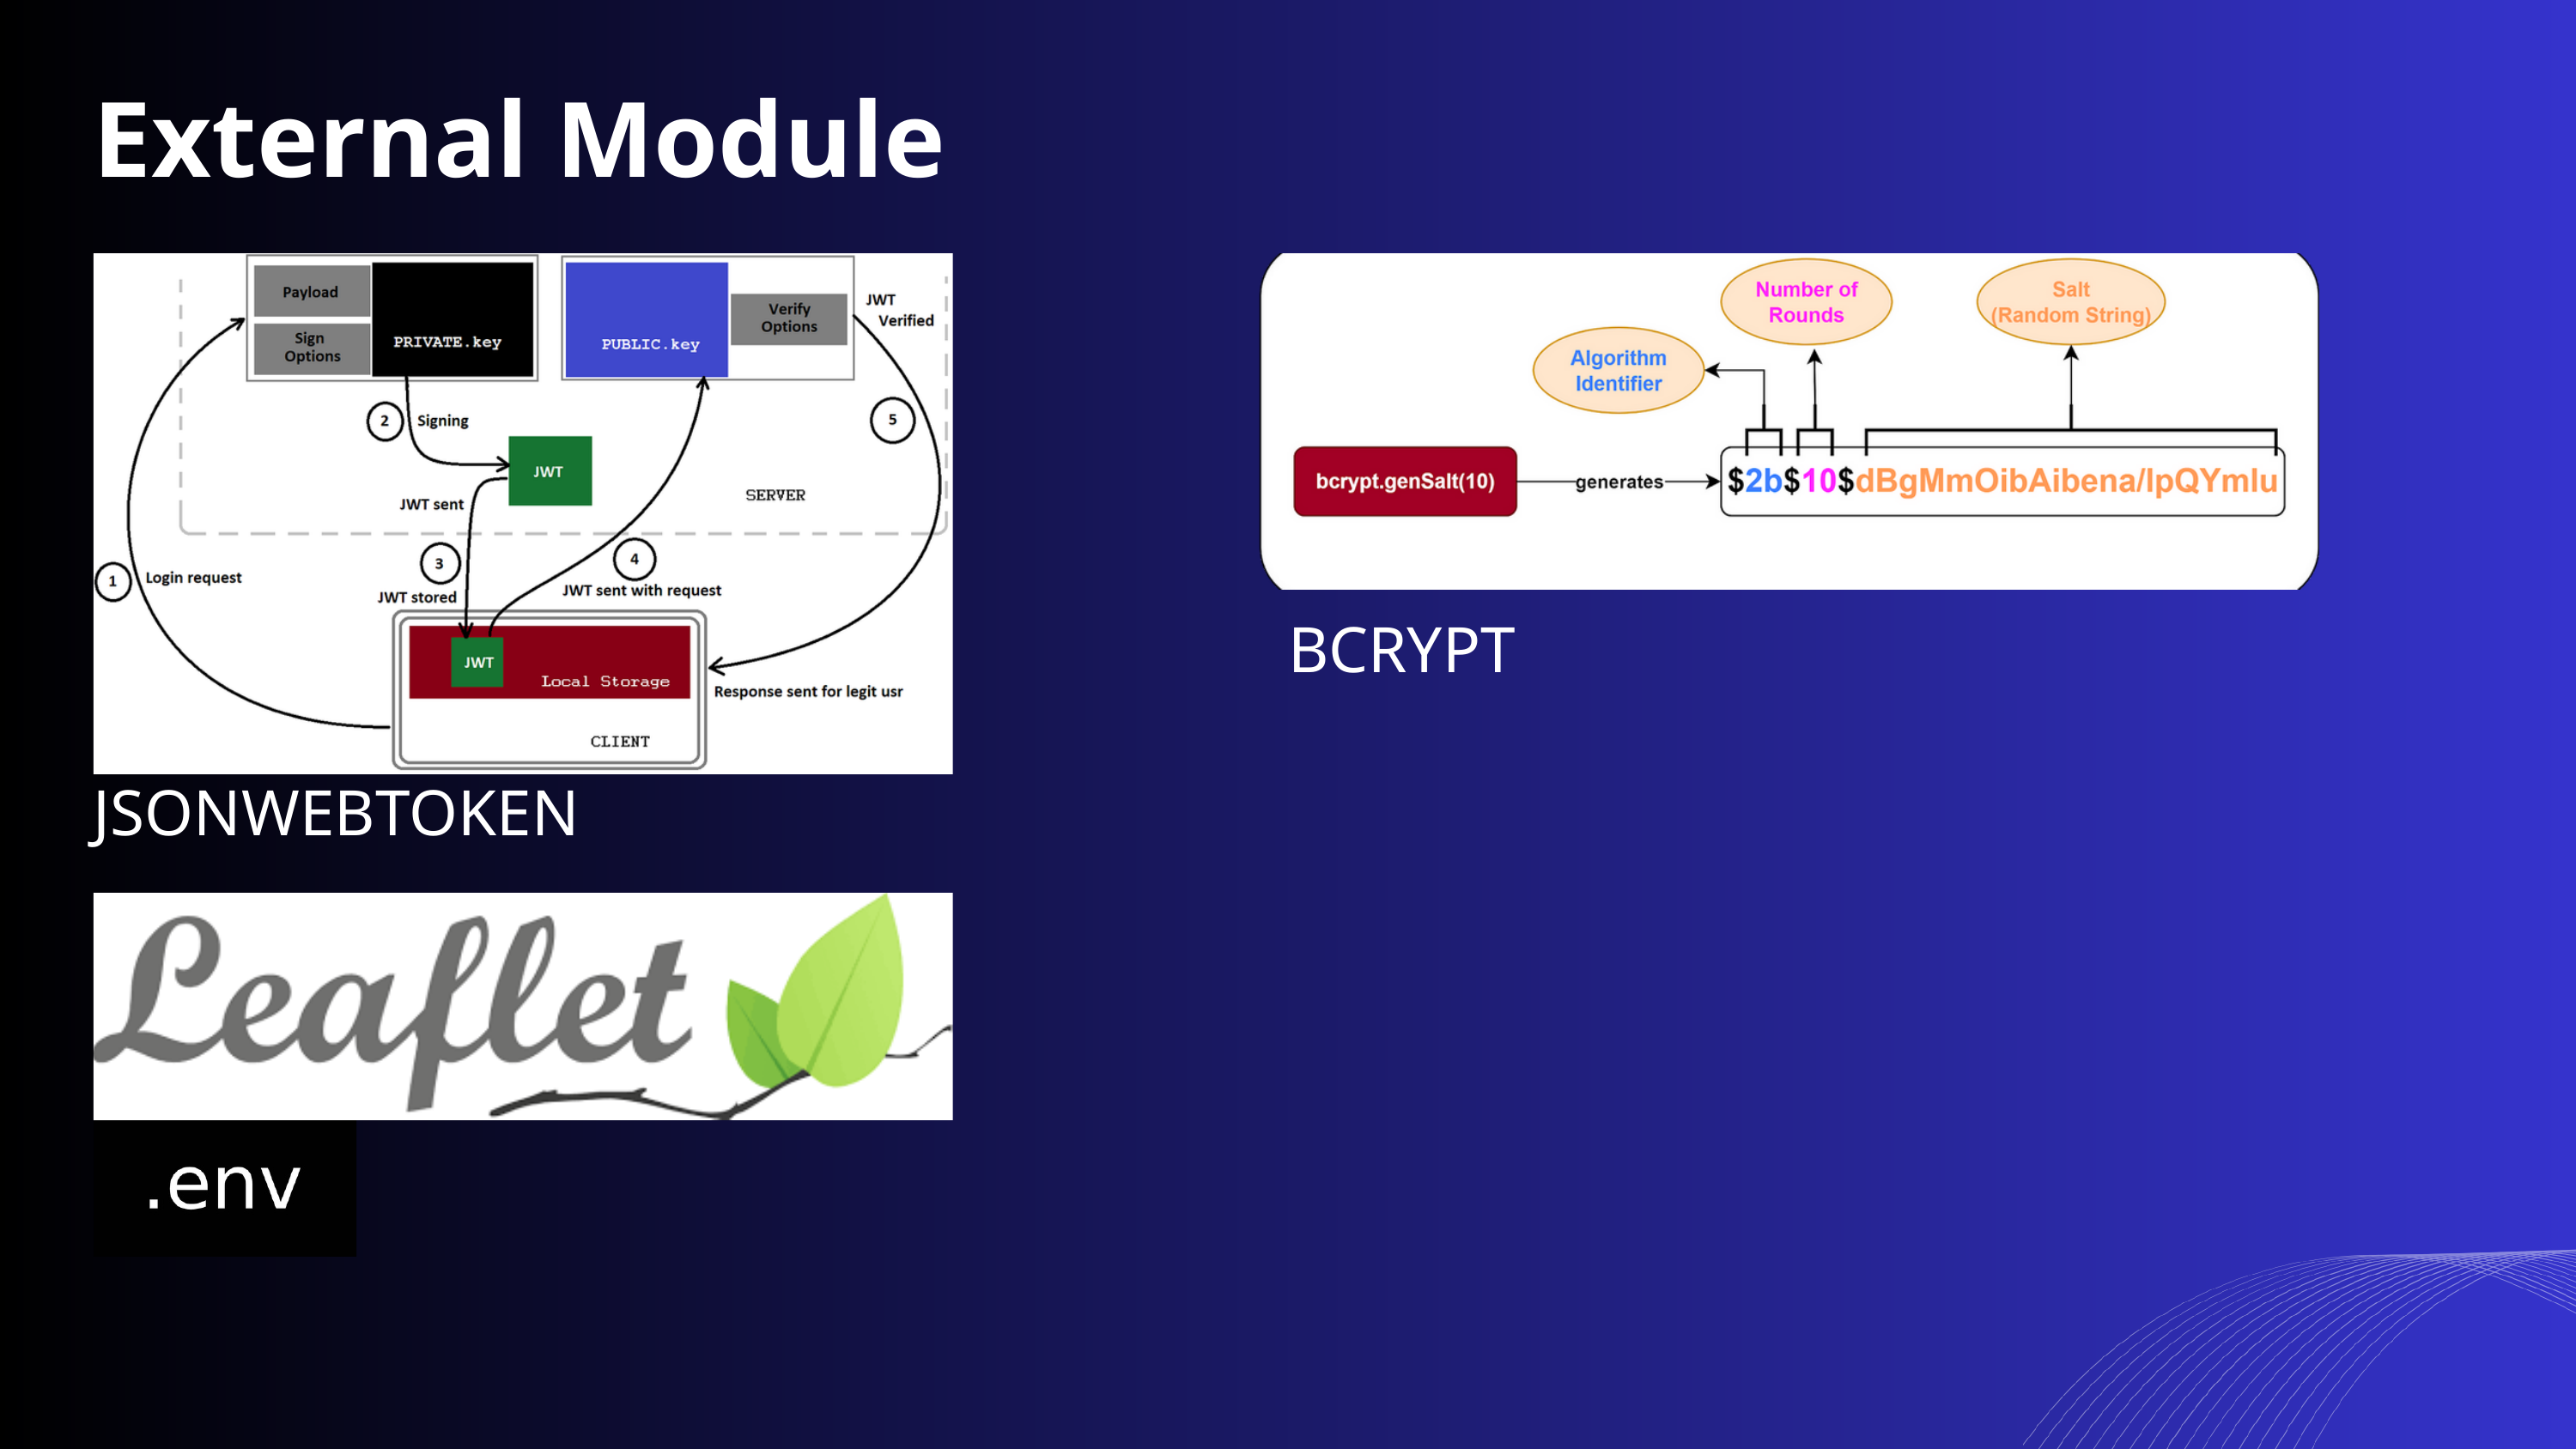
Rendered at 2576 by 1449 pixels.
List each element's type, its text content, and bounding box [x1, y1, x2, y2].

text_box [93, 253, 953, 774]
text_box [93, 1120, 357, 1258]
text_box BCRYPT [1288, 609, 2385, 686]
text_box External Module [93, 71, 1190, 198]
text_box [1258, 253, 2320, 590]
text_box JSONWEBTOKEN [93, 773, 642, 849]
text_box [93, 893, 953, 1120]
text_box [2023, 1248, 2576, 1449]
